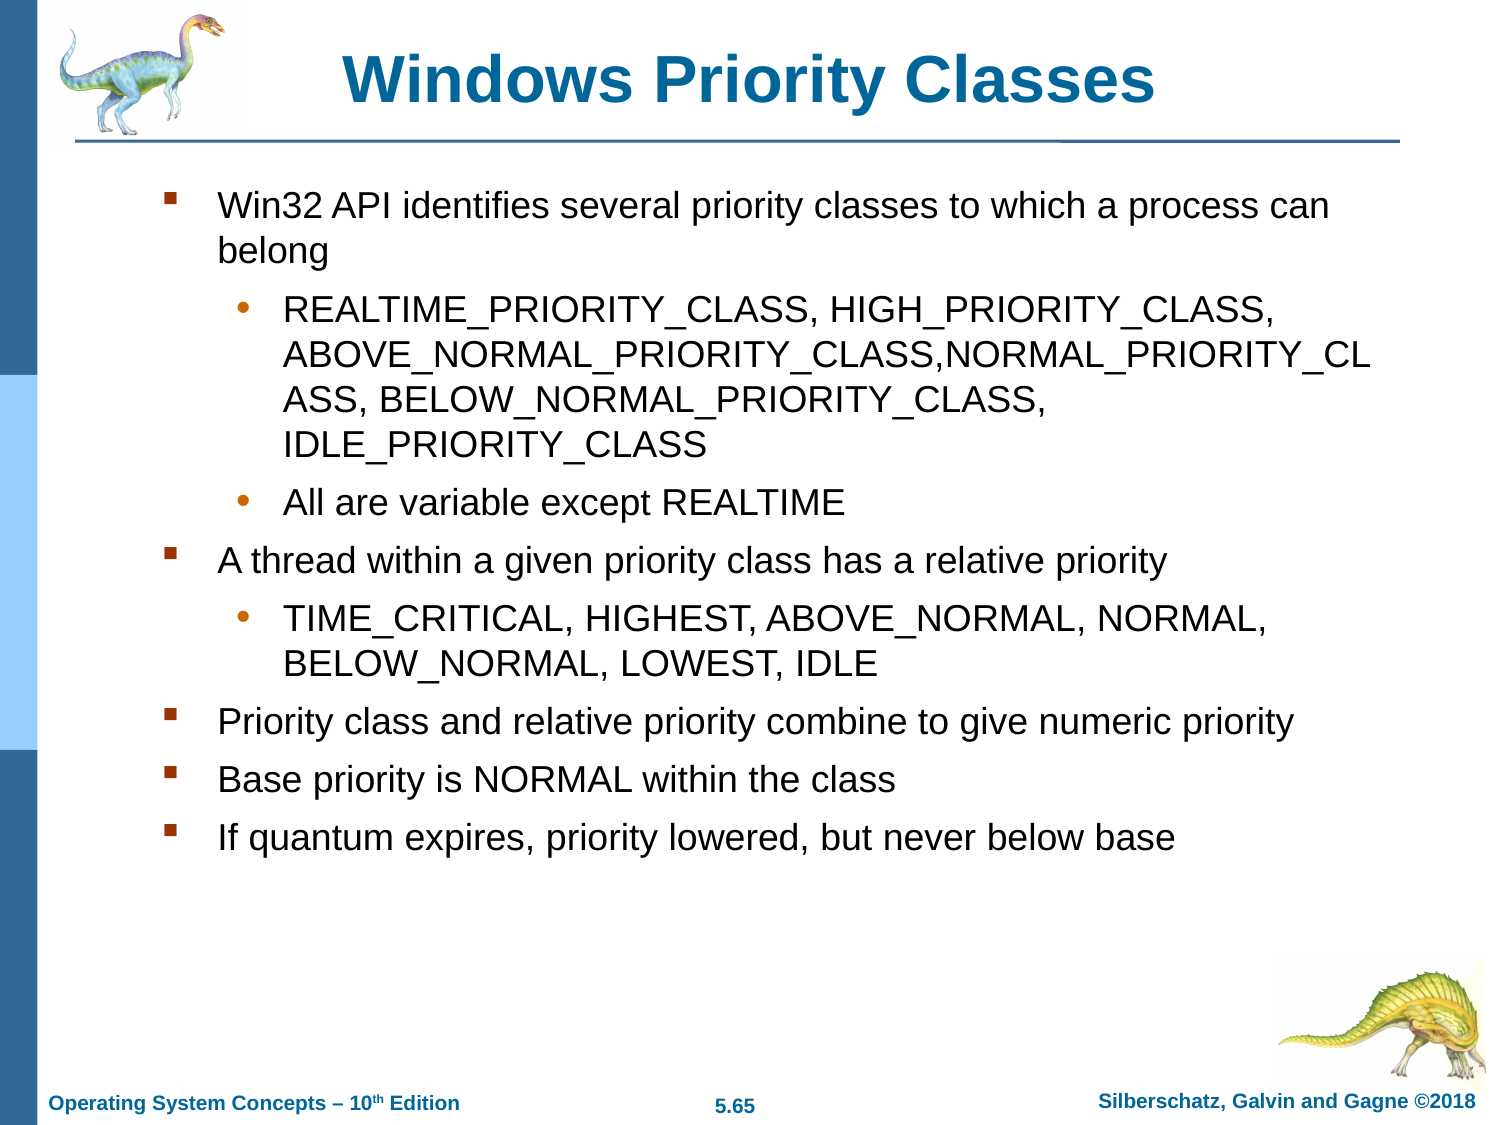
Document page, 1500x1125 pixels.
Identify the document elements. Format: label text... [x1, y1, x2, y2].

picture [46, 0, 243, 149]
title Windows Priority Classes [75, 28, 1425, 123]
picture [1275, 959, 1486, 1090]
list Win32 API identifies several priority classes to which a process can belong REALTIME_PRIORITY_CLASS, HIGH_PRIORITY_CLASS, ABOVE_NORMAL_PRIORITY_CLASS,NORMAL_PRIORITY_CLASS, BELOW_NORMAL_PRIORITY_CLASS, IDLE_PRIORITY_CLASS All are variable except REALTIME A thread within a given priority class has a relative priority TIME_CRITICAL, HIGHEST, ABOVE_NORMAL, NORMAL, BELOW_NORMAL, LOWEST, IDLE Priority class and relative priority combine to give numeric priority Base priority is NORMAL within the class If quantum expires, priority lowered, but never below base [146, 174, 1402, 918]
